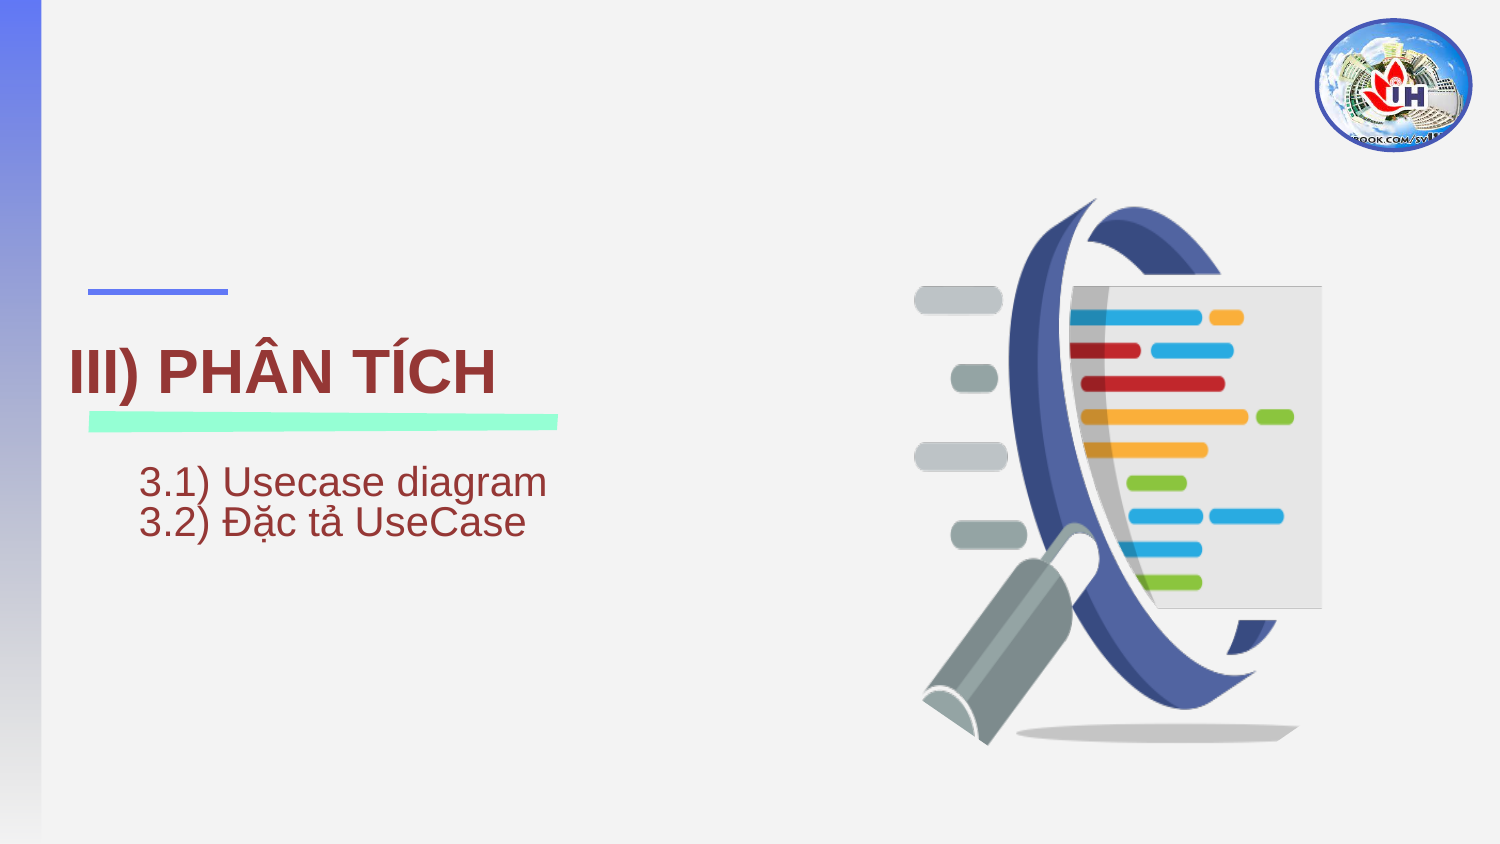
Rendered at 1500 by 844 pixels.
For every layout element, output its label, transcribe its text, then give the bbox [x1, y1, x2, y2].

text_box [821, 197, 1450, 775]
title III) PHÂN TÍCH [53, 315, 847, 394]
text_box [88, 411, 559, 433]
text_box 3.1) Usecase diagram 3.2) Đặc tả UseCase [123, 449, 872, 646]
text_box [1314, 18, 1473, 153]
